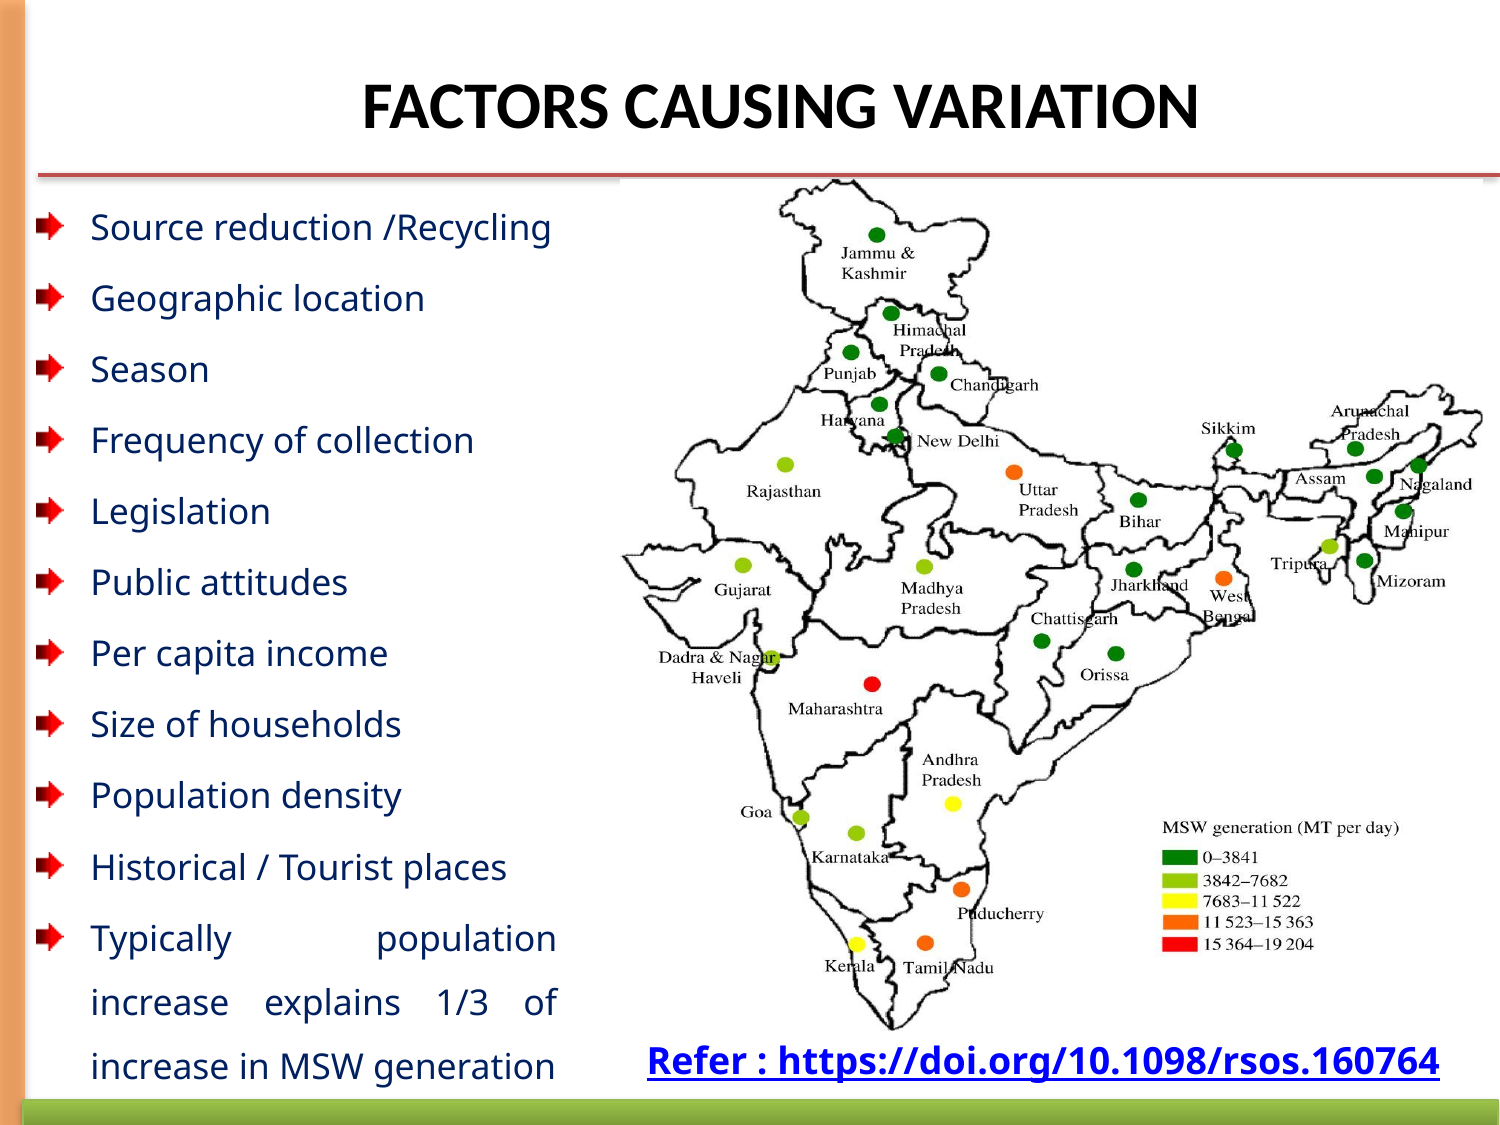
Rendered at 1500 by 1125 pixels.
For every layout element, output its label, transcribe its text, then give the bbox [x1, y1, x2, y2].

picture [36, 568, 64, 595]
picture [36, 497, 64, 524]
text_box Refer : https://doi.org/10.1098/rsos.160764 [631, 1030, 1500, 1096]
picture [36, 852, 64, 879]
list Source reduction /Recycling Geographic location Season Frequency of collection Legislation Public attitudes Per capita income Size of households Population density Historical / Tourist places Typically population increase explains 1/3 of increase in MSW generation [21, 175, 573, 1107]
picture [36, 283, 64, 311]
picture [619, 179, 1483, 1031]
picture [36, 639, 64, 666]
picture [36, 923, 64, 951]
picture [36, 212, 64, 240]
text_box FACTORS CAUSING VARIATION [78, 54, 1500, 150]
picture [36, 354, 64, 382]
picture [36, 781, 64, 808]
picture [36, 710, 64, 737]
picture [36, 426, 64, 453]
